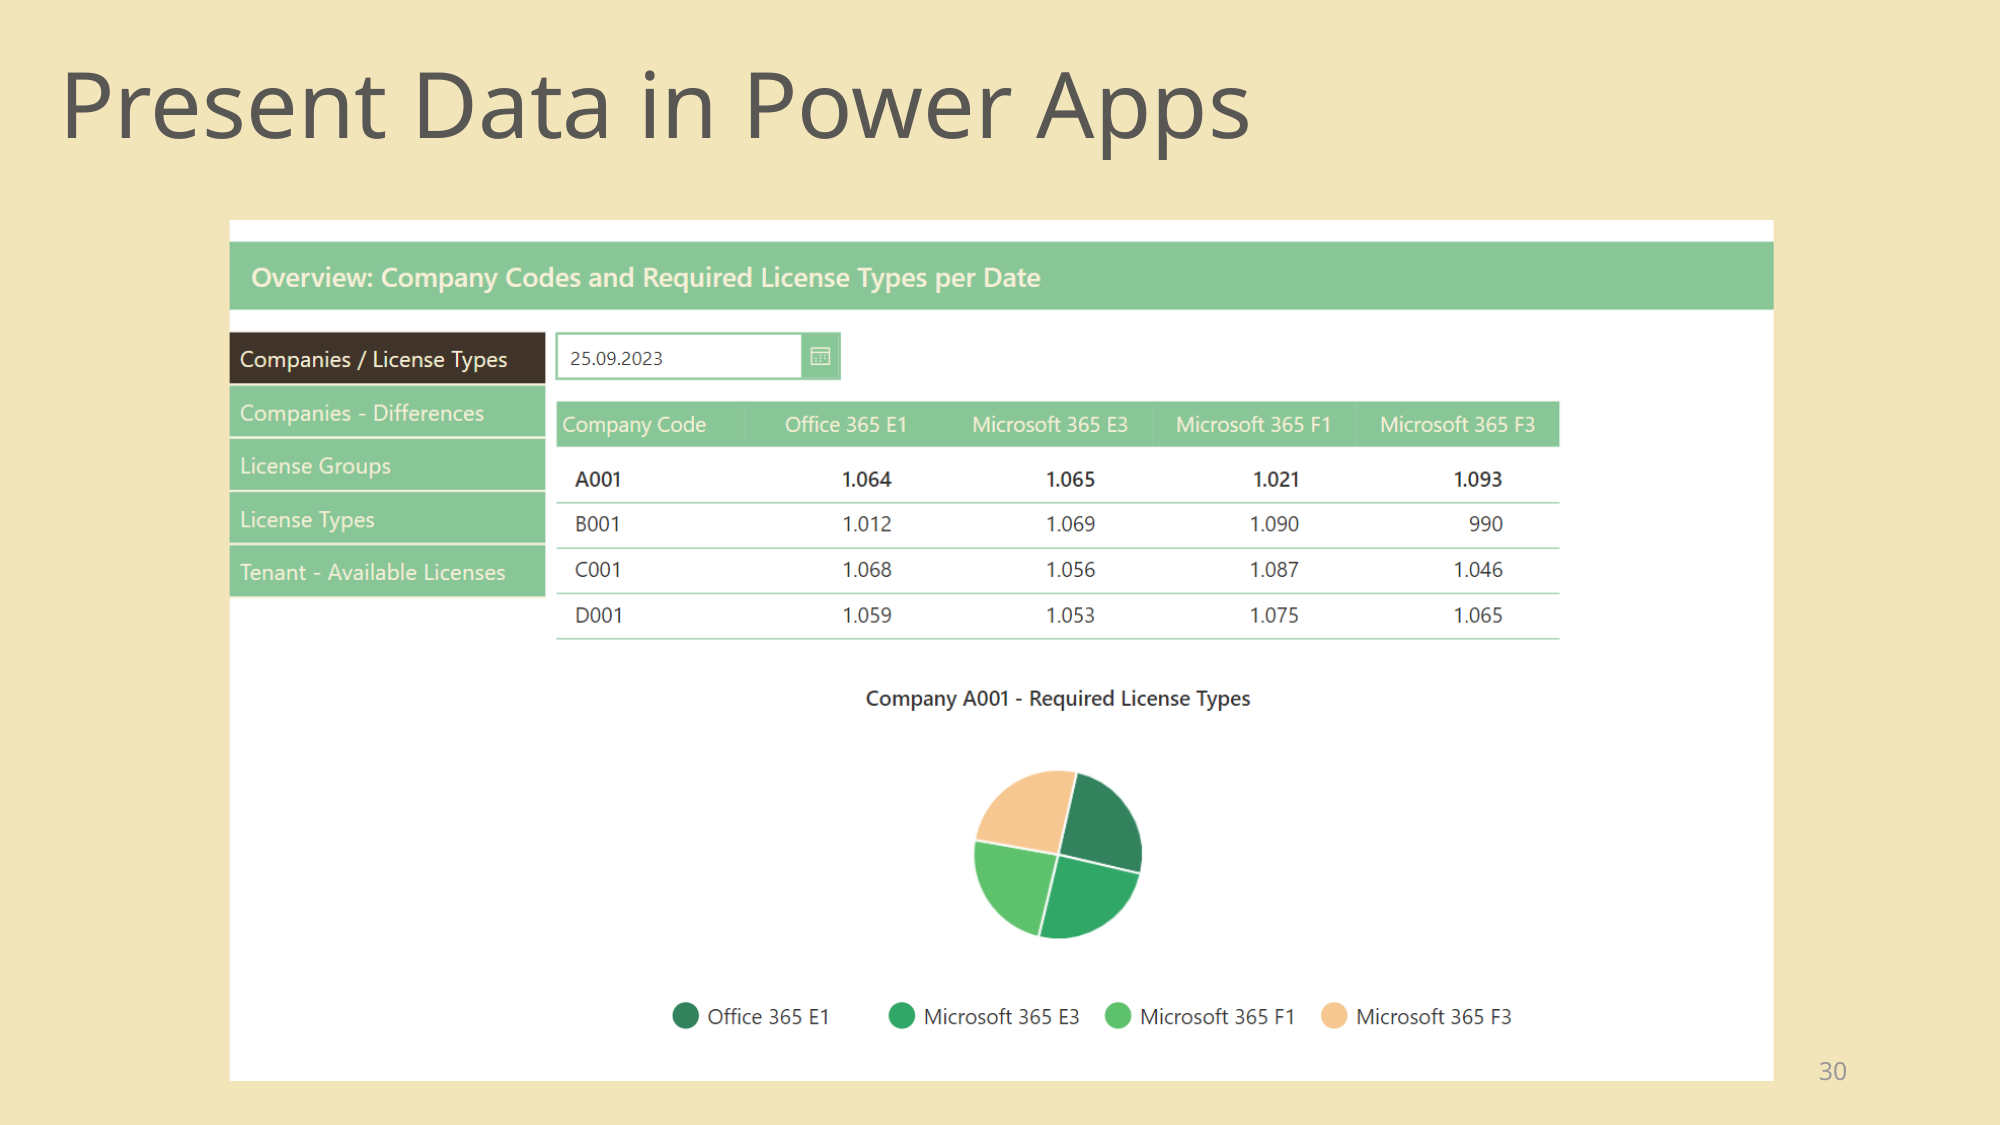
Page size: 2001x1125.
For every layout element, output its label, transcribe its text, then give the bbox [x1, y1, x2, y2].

picture [229, 220, 1774, 1081]
slide_number 30 [1412, 1042, 1863, 1103]
title Present Data in Power Apps [44, 0, 1770, 218]
